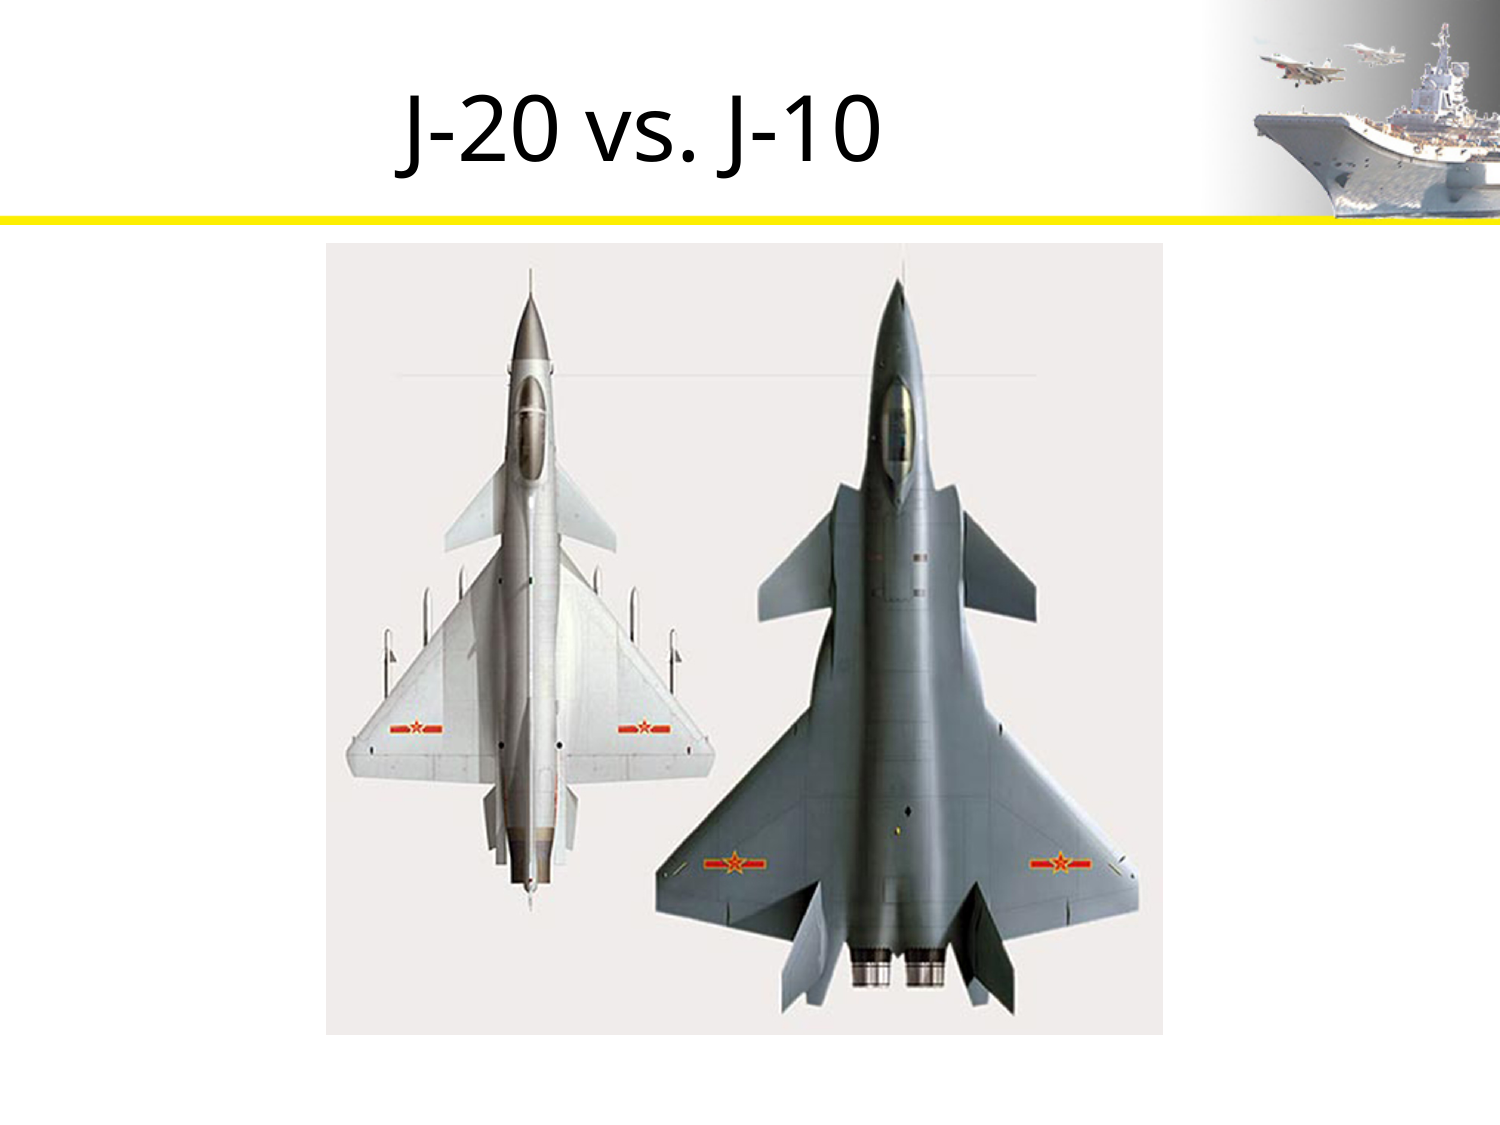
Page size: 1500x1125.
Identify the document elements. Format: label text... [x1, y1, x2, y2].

title J-20 vs. J-10 [29, 30, 1259, 219]
picture [0, 0, 1500, 225]
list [325, 243, 1163, 1036]
